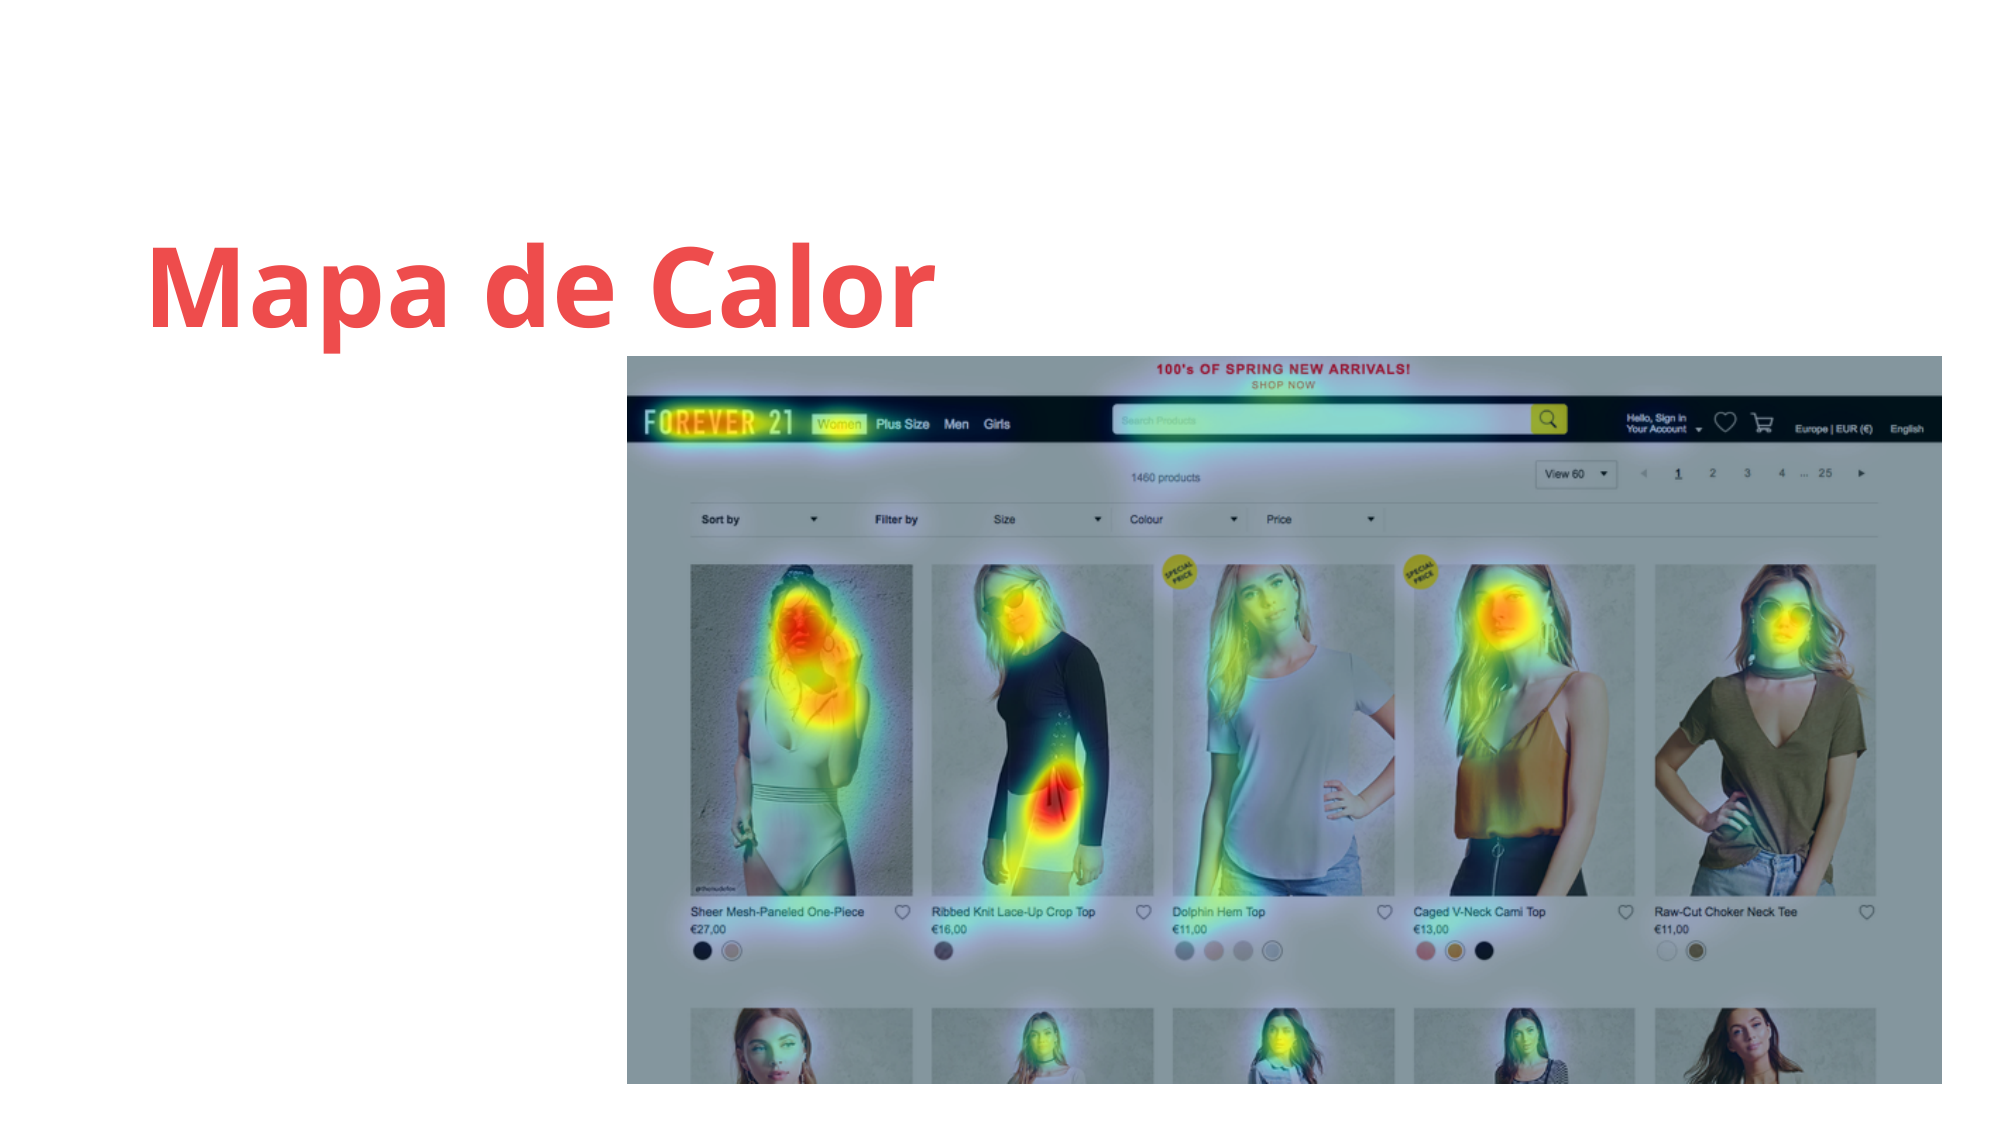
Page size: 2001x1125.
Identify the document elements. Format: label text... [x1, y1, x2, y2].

picture [627, 356, 1942, 1084]
text_box Mapa de Calor [123, 139, 1745, 407]
